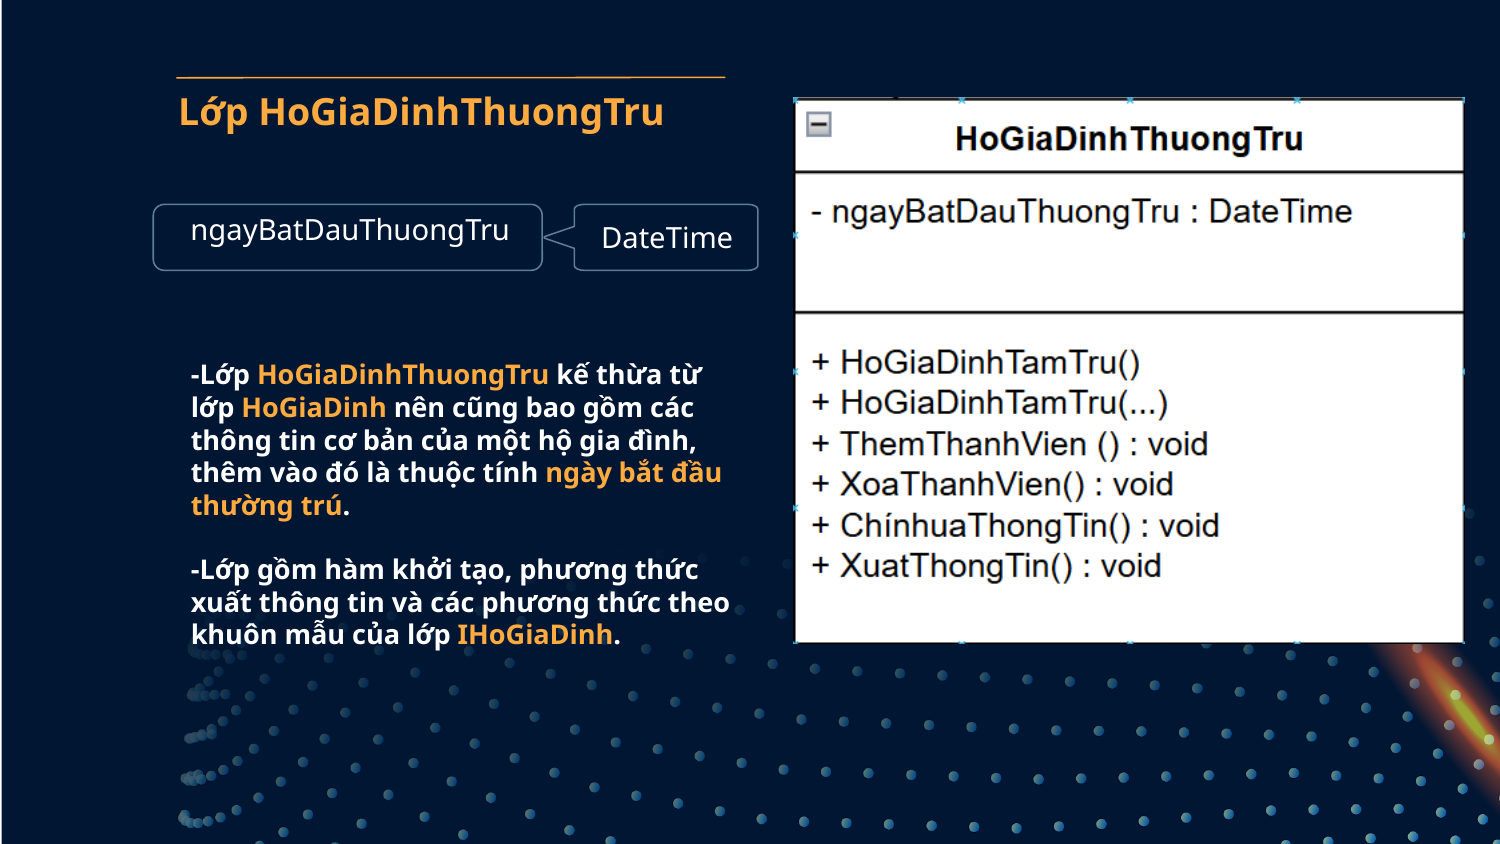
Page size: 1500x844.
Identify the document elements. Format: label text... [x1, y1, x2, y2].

picture [0, 0, 1500, 844]
text_box [153, 204, 543, 271]
text_box -Lớp HoGiaDinhThuongTru kế thừa từ lớp HoGiaDinh nên cũng bao gồm các thông tin cơ bản của một hộ gia đình, thêm vào đó là thuộc tính ngày bắt đầu thường trú. -Lớp gồm hàm khởi tạo, phương thức xuất thông tin và các phương thức theo khuôn mẫu của lớp IHoGiaDinh. [176, 350, 758, 640]
text_box Lớp HoGiaDinhThuongTru [163, 80, 739, 141]
text_box ngayBatDauThuongTru [175, 204, 526, 254]
text_box [544, 204, 758, 271]
text_box DateTime [586, 212, 749, 262]
